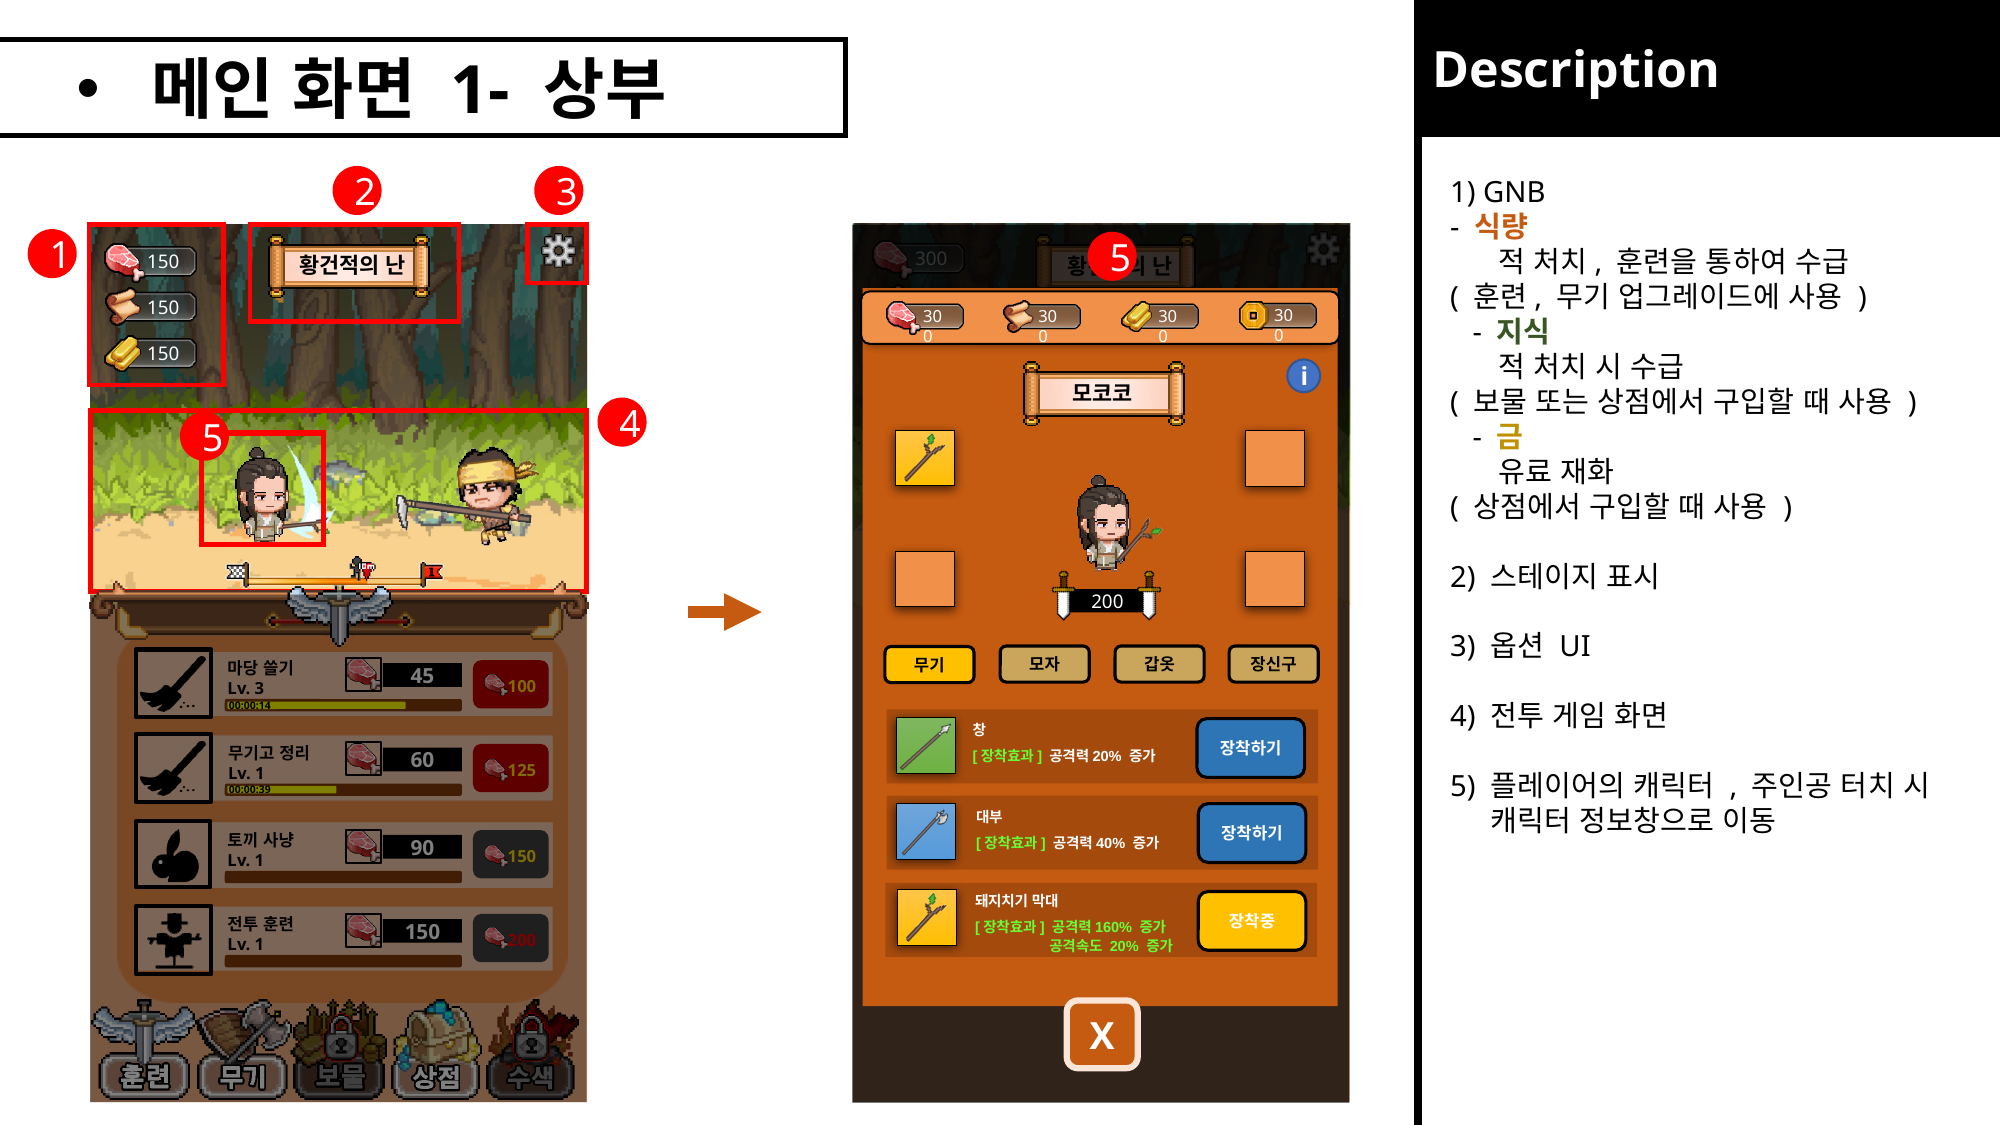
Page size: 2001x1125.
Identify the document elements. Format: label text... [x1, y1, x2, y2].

text_box 4 [596, 396, 648, 448]
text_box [872, 239, 965, 369]
text_box 2 [331, 164, 383, 217]
text_box X [1065, 1002, 1139, 1070]
text_box 3 [533, 164, 585, 217]
picture [89, 224, 589, 1100]
text_box [89, 647, 588, 1103]
text_box Description [1418, 0, 2000, 137]
picture [853, 223, 1351, 1002]
text_box [0, 39, 847, 136]
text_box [1032, 234, 1198, 297]
text_box 1) GNB - 식량 적 처치, 훈련을 통하여 수급 ( 훈련, 무기 업그레이드에 사용 ) - 지식 적 처치 시 수급 ( 보물 또는 상점에서 구입할 때 사용 ) - 금 유료 재화 ( 상점에서 구입할 때 사용 ) 2) 스테이지 표시 3) 옵션 UI 4) 전투 게임 화면 5) 플레이어의 캐릭터 , 주인공 터치 시 캐릭터 정보창으로 이동 [1435, 165, 1946, 880]
text_box [851, 224, 1351, 1104]
text_box [862, 605, 1069, 1007]
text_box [885, 297, 1317, 335]
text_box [1021, 361, 1186, 406]
text_box 1 [26, 228, 78, 280]
text_box [1136, 605, 1339, 1007]
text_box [104, 242, 197, 372]
